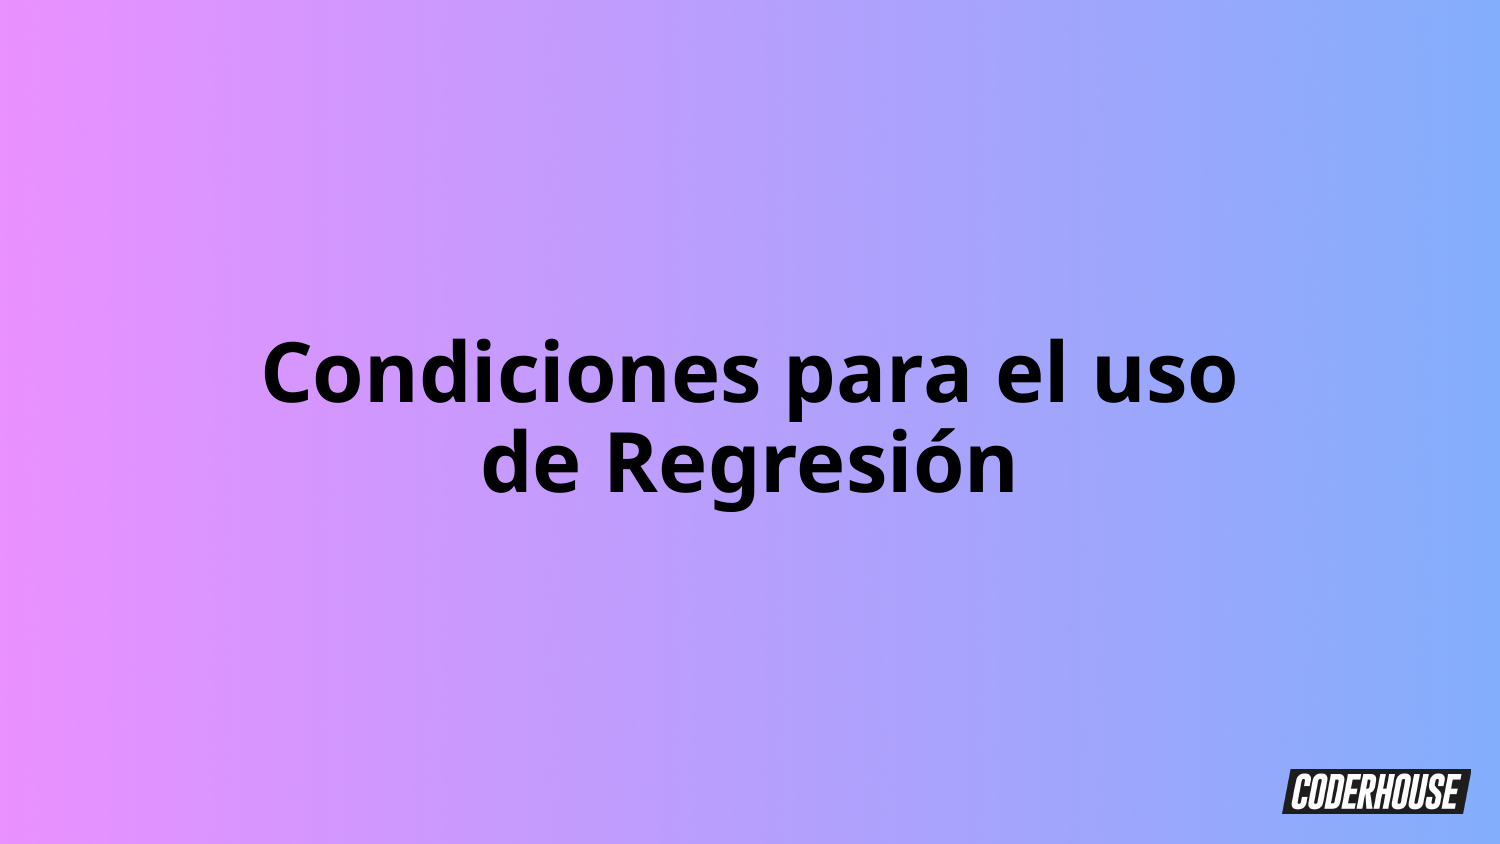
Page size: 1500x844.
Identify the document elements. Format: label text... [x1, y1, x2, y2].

picture [0, 0, 1500, 844]
text_box Condiciones para el uso de Regresión [239, 315, 1261, 526]
